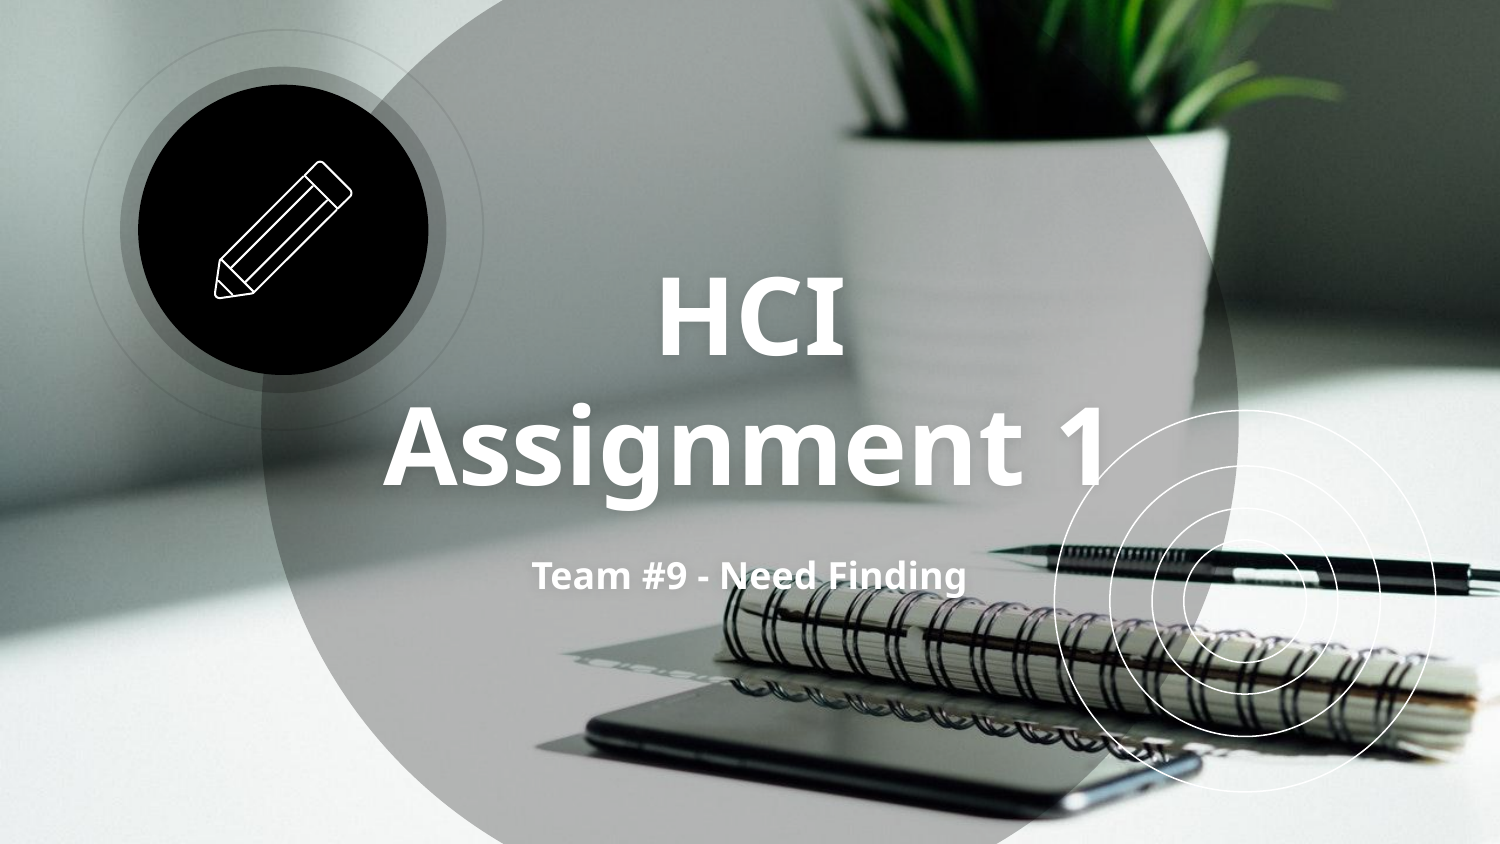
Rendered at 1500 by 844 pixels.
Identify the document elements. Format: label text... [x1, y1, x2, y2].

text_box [214, 161, 352, 299]
title HCI Assignment 1 Team #9 - Need Finding [362, 326, 1138, 517]
picture [0, 0, 1500, 844]
